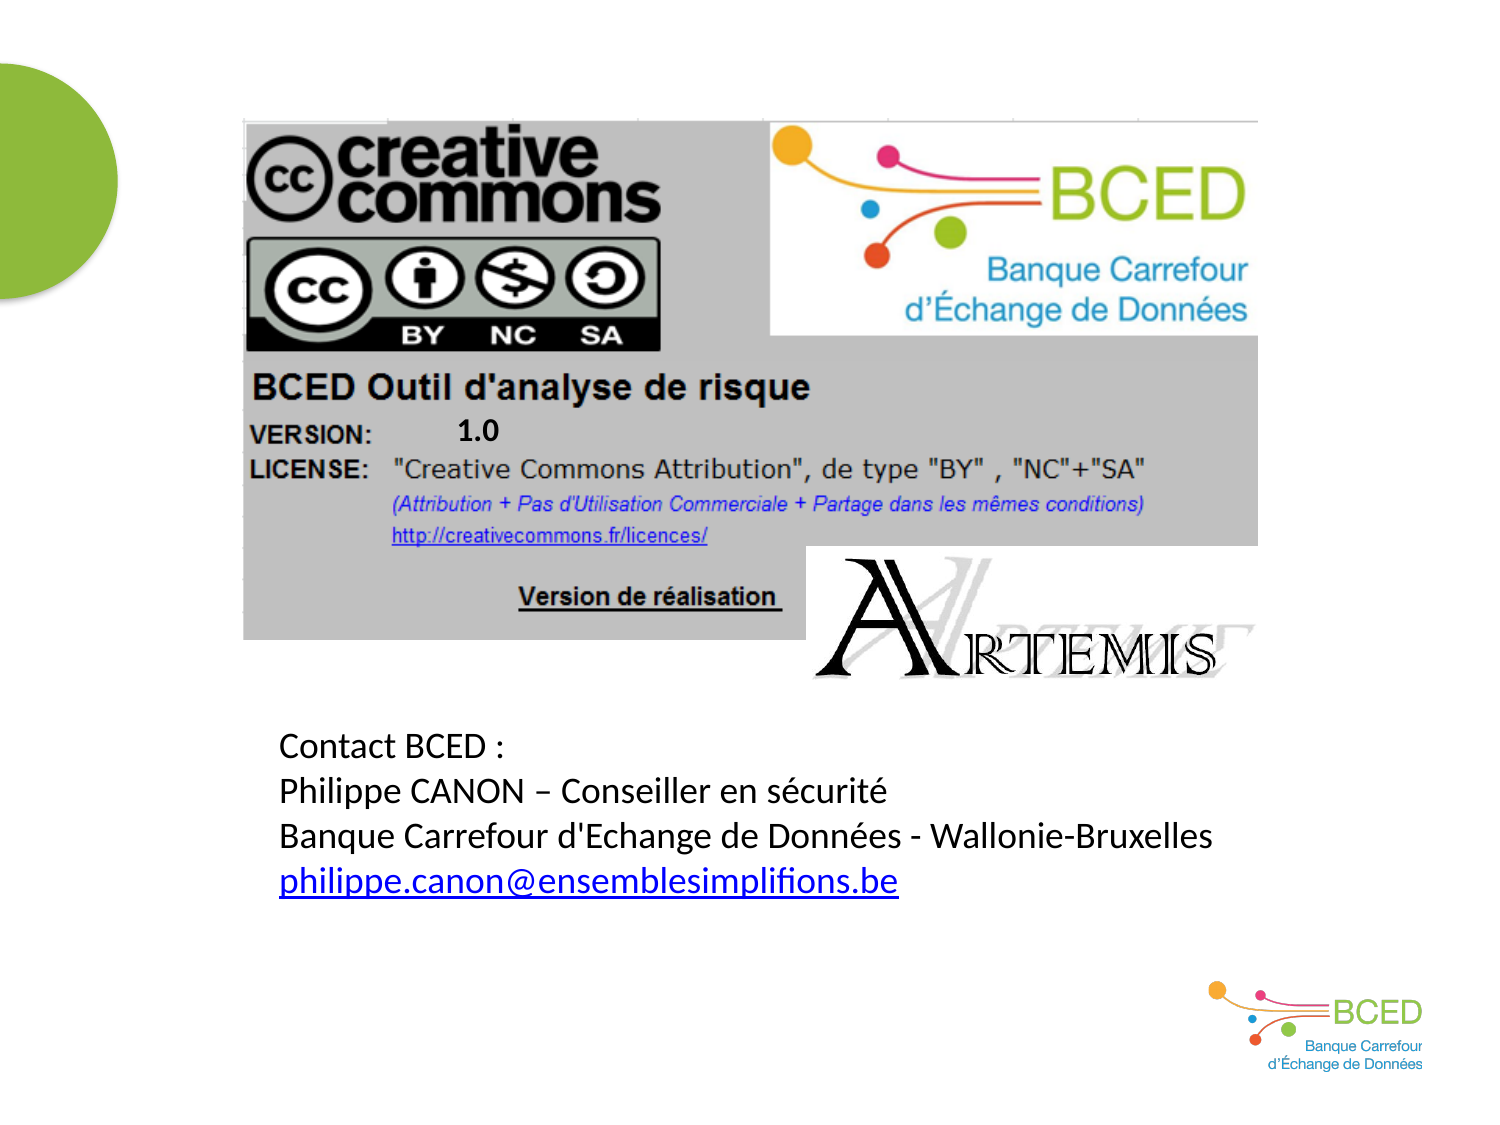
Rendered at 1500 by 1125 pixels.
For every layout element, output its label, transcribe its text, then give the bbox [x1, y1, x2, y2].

text_box Contact BCED : Philippe CANON – Conseiller en sécurité Banque Carrefour d'Echange de Données - Wallonie-Bruxelles philippe.canon@ensemblesimplifions.be [264, 713, 1236, 999]
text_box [241, 118, 1262, 689]
